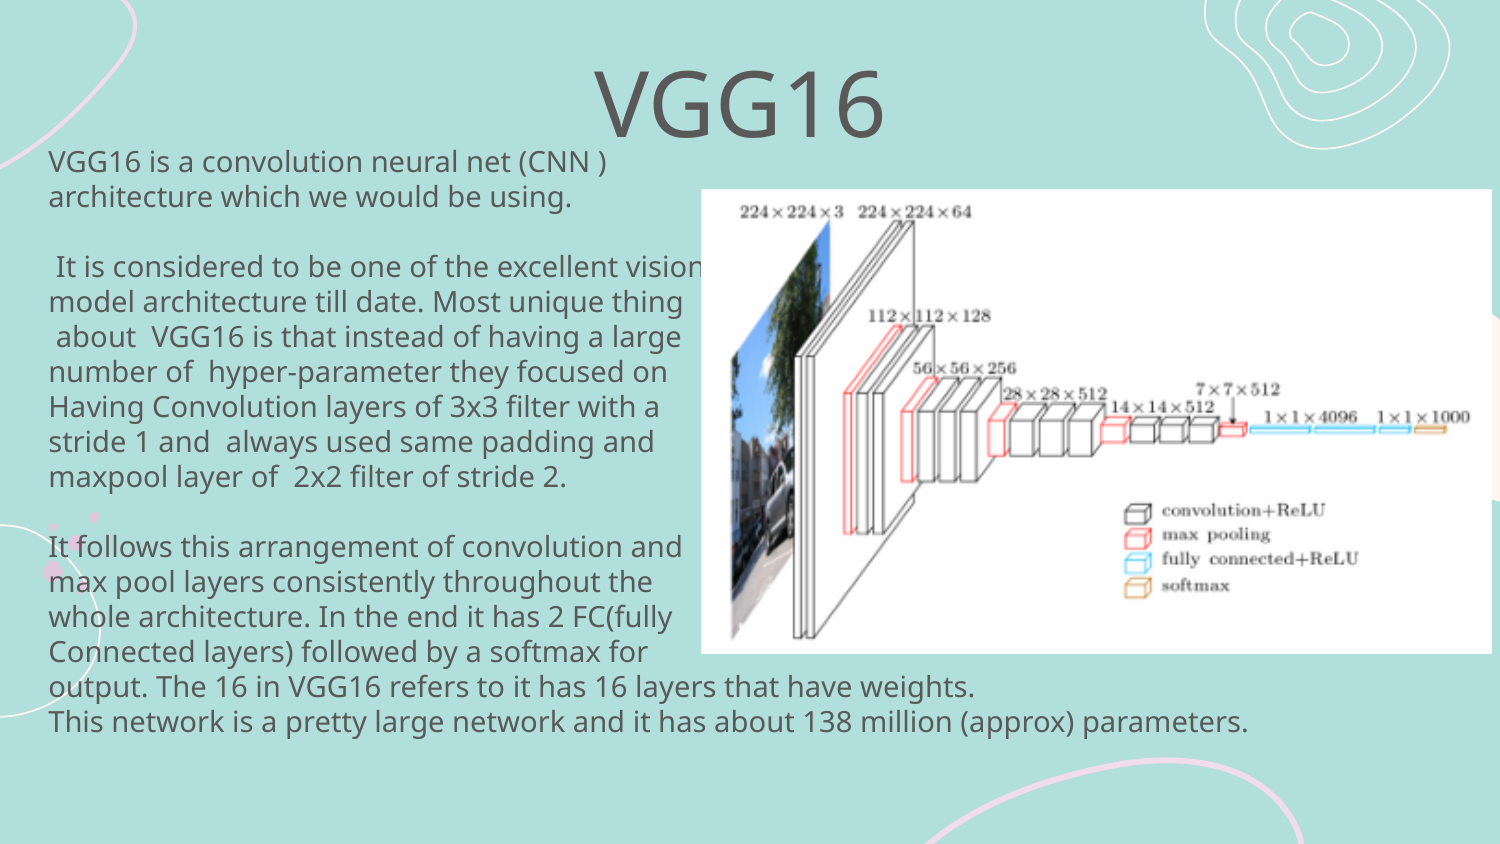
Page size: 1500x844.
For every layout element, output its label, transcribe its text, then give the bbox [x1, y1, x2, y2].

picture [701, 189, 1493, 655]
subtitle VGG16 is a convolution neural net (CNN ) architecture which we would be using. It is considered to be one of the excellent vision model architecture till date. Most unique thing about VGG16 is that instead of having a large number of hyper-parameter they focused on Having Convolution layers of 3x3 filter with a stride 1 and always used same padding and maxpool layer of 2x2 filter of stride 2. It follows this arrangement of convolution and max pool layers consistently throughout the whole architecture. In the end it has 2 FC(fully Connected layers) followed by a softmax for output. The 16 in VGG16 refers to it has 16 layers that have weights. This network is a pretty large network and it has about 138 million (approx) parameters. [33, 181, 1328, 761]
title VGG16 [176, 31, 1324, 126]
